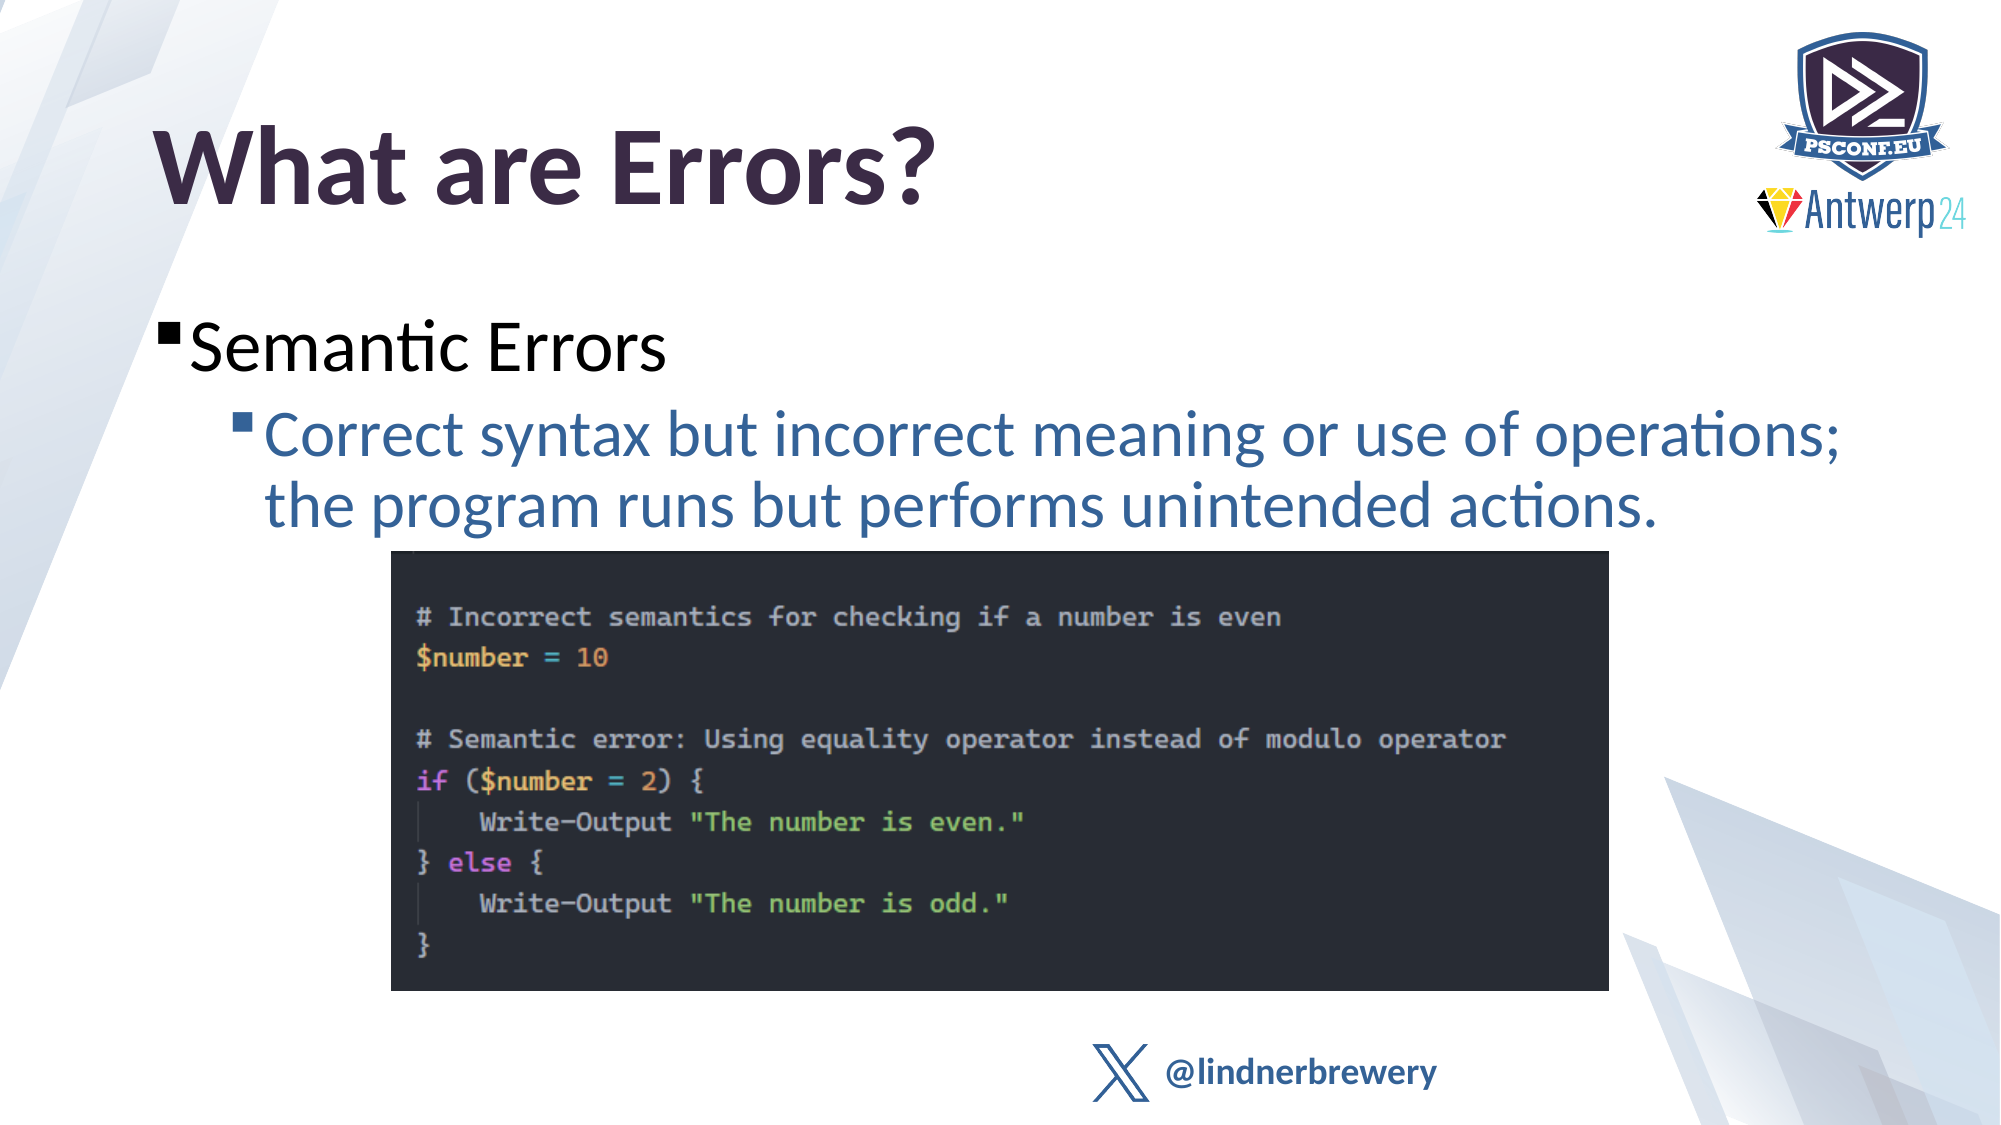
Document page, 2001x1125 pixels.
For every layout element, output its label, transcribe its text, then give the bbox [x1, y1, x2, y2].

list Semantic Errors Correct syntax but incorrect meaning or use of operations; the program runs but performs unintended actions. [137, 299, 1863, 1014]
title What are Errors? [137, 59, 1735, 278]
picture [0, 0, 2000, 1125]
